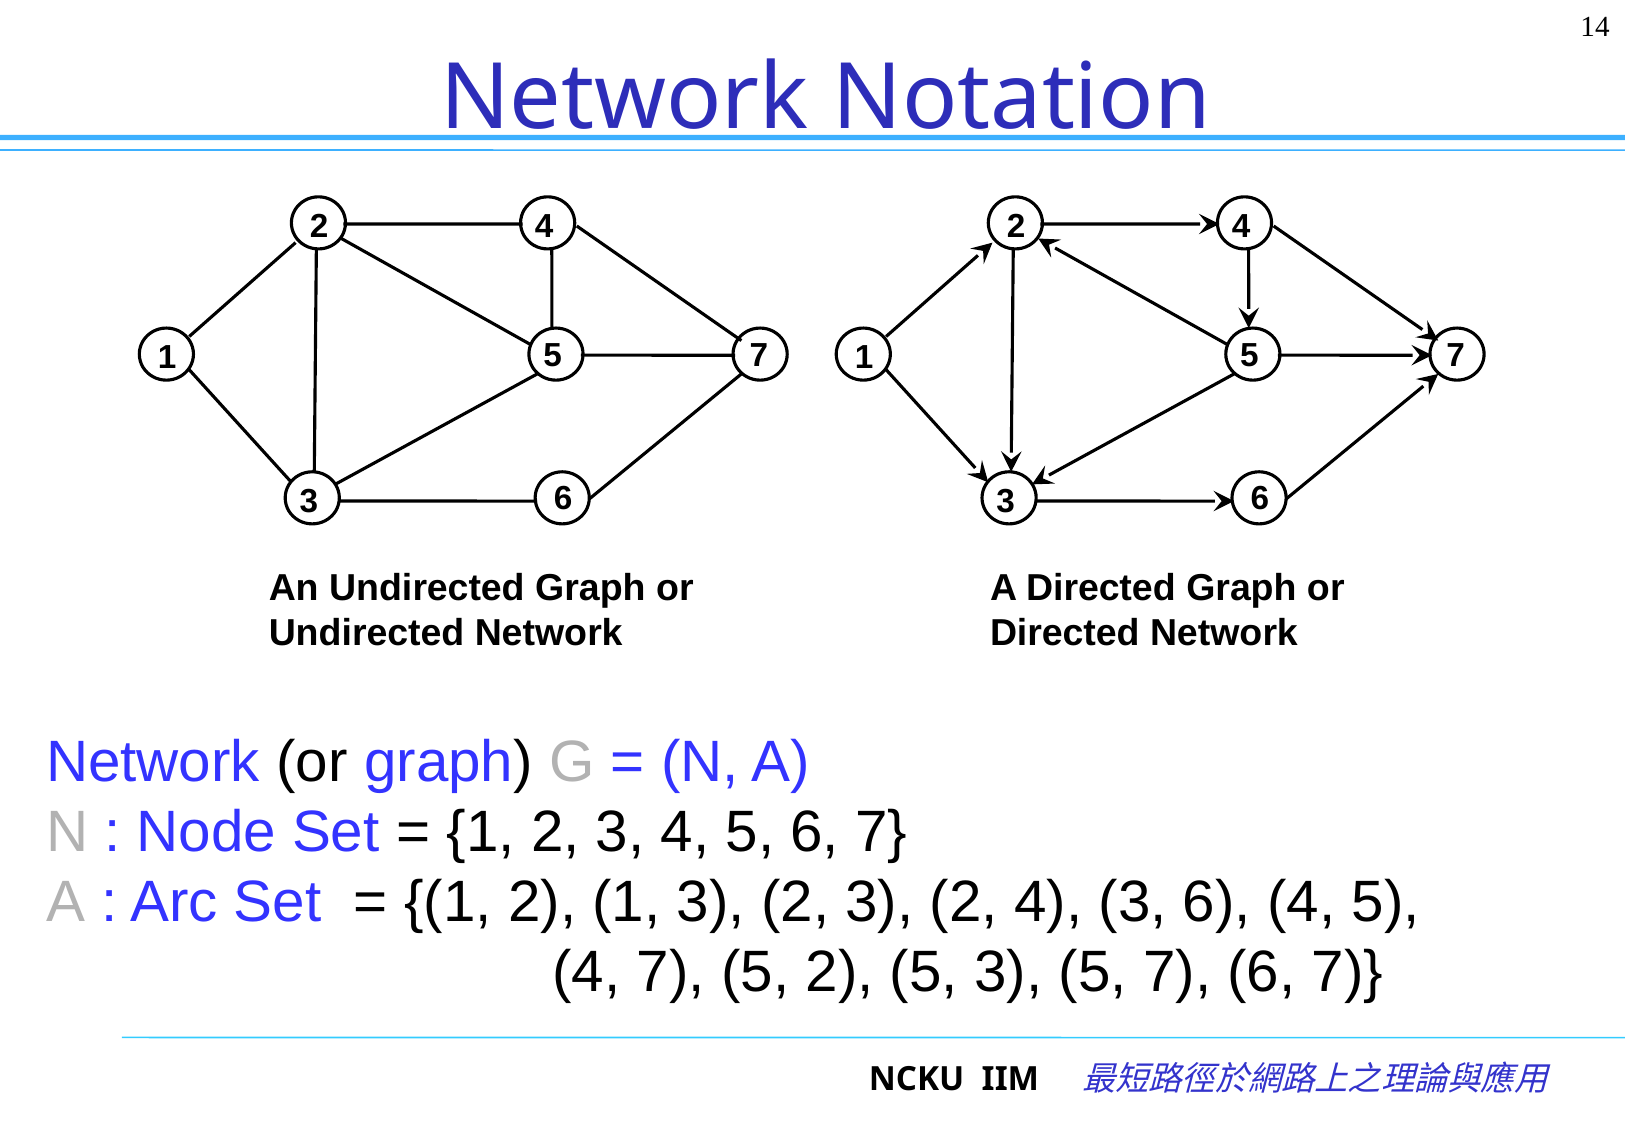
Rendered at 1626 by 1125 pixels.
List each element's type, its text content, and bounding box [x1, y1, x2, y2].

title Network Notation [162, 34, 1489, 149]
slide_number 14 [1489, 0, 1625, 75]
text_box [139, 196, 788, 653]
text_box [835, 196, 1485, 653]
list Network (or graph) G = (N, A) N : Node Set = {1, 2, 3, 4, 5, 6, 7} A : Arc Set = {(1, 2), (1, 3), (2, 3), (2, 4), (3, 6), (4, 5), (4, 7), (5, 2), (5, 3), (5, 7), (6, 7)} [31, 716, 1451, 1012]
